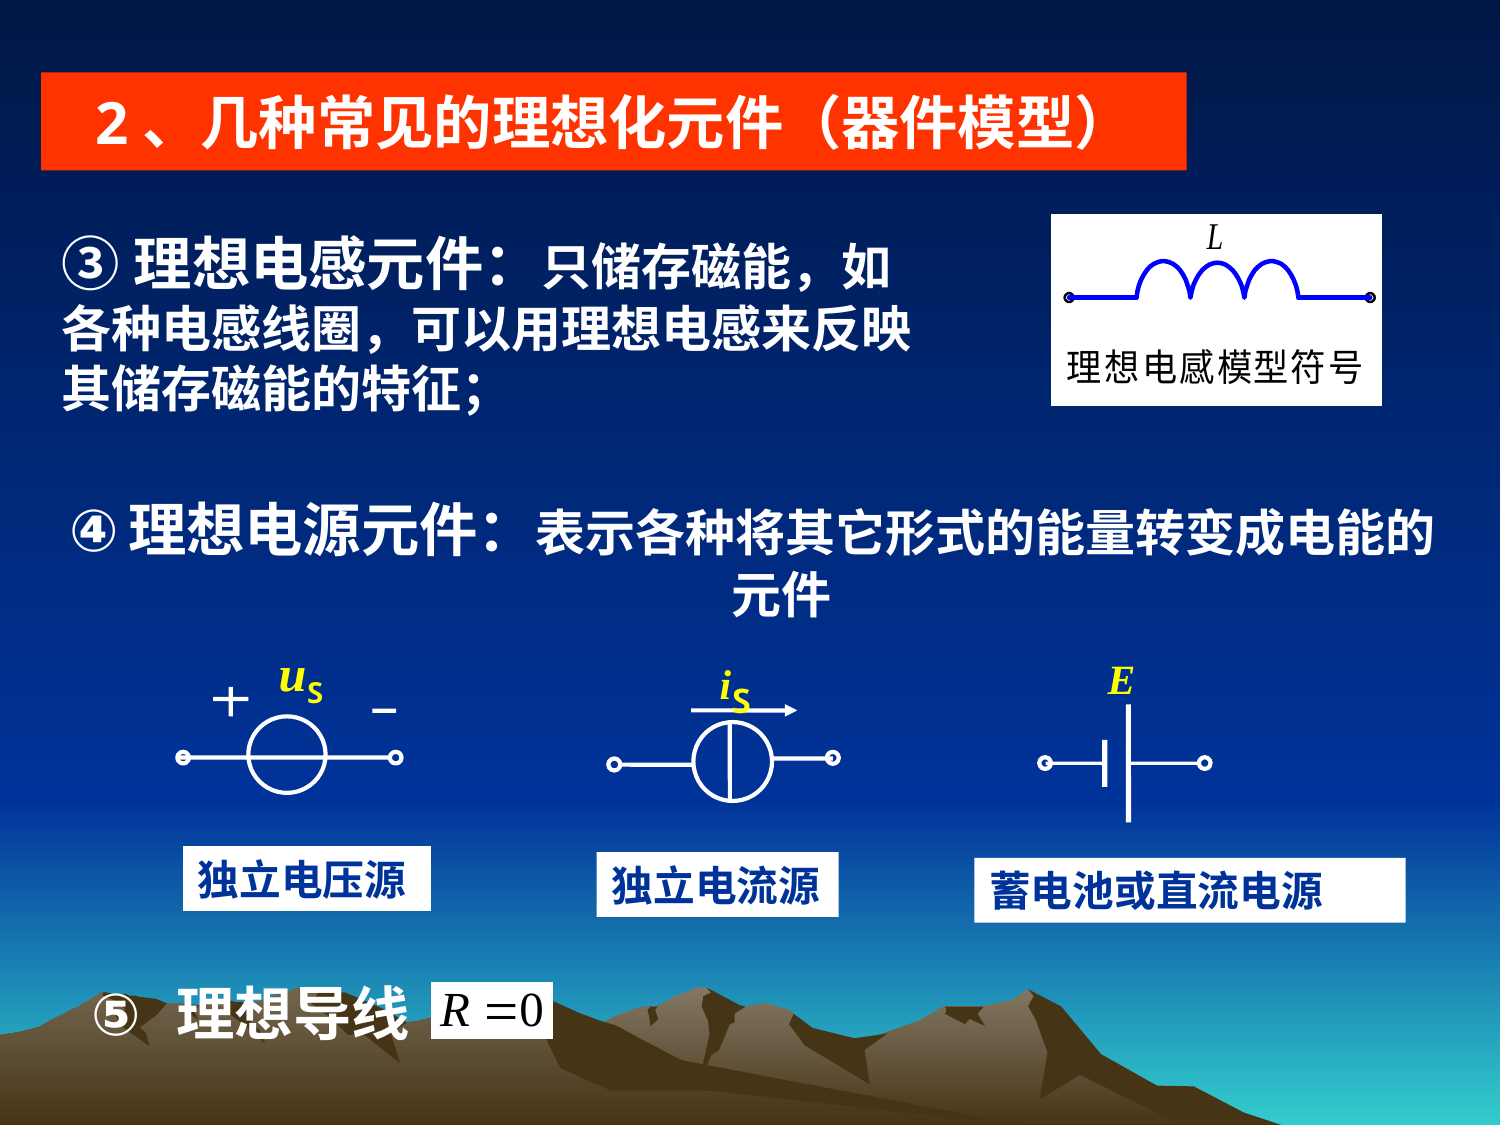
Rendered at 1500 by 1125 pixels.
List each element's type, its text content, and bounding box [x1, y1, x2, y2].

text_box 理想电源元件：表示各种将其它形式的能量转变成电能的元件 [47, 485, 1459, 631]
title 2、几种常见的理想化元件（器件模型） [41, 72, 1187, 171]
text_box ③理想电感元件：只储存磁能，如各种电感线圈，可以用理想电感来反映其储存磁能的特征； [47, 220, 941, 425]
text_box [1051, 213, 1382, 407]
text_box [76, 969, 709, 1056]
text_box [177, 633, 1406, 923]
